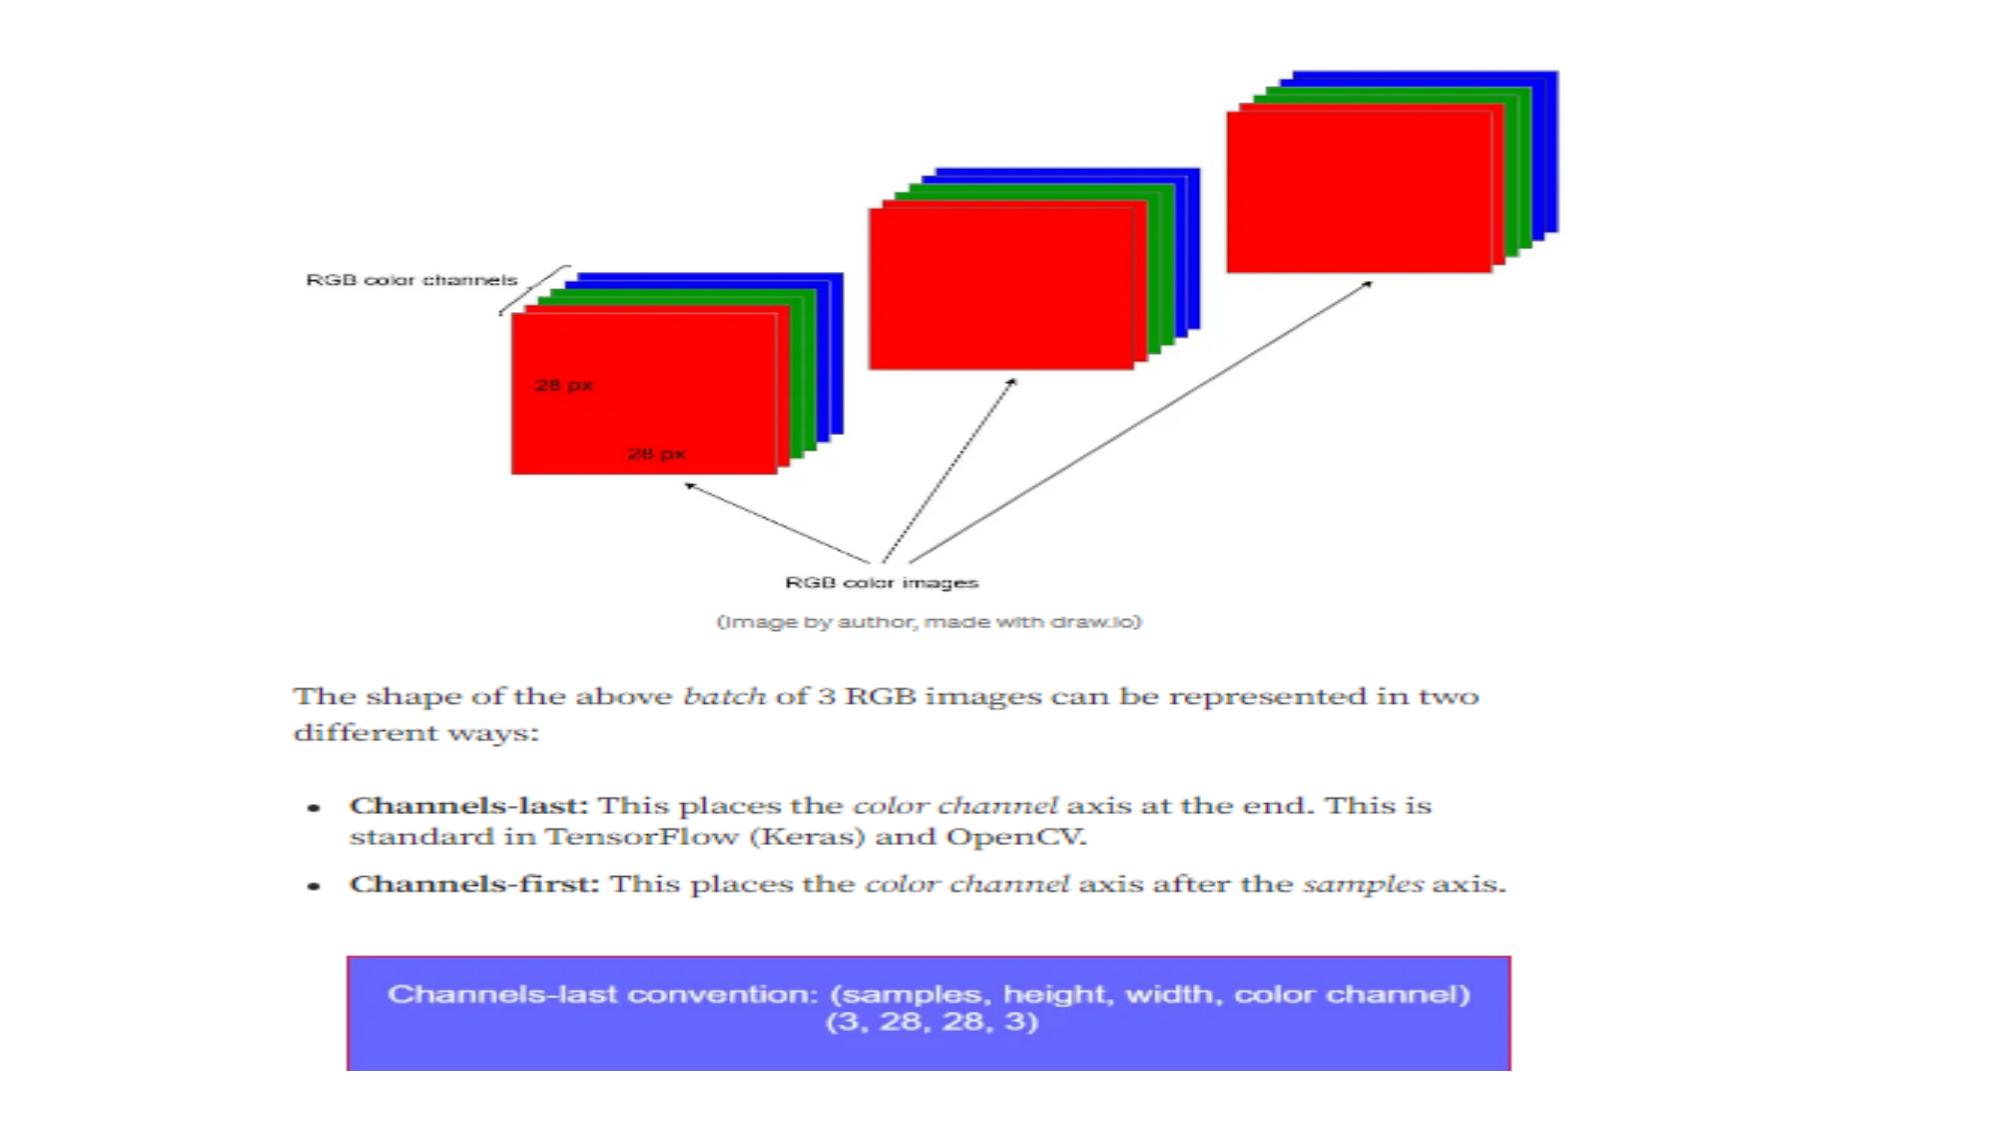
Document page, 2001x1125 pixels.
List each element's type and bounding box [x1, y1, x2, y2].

picture [132, 45, 1734, 1071]
